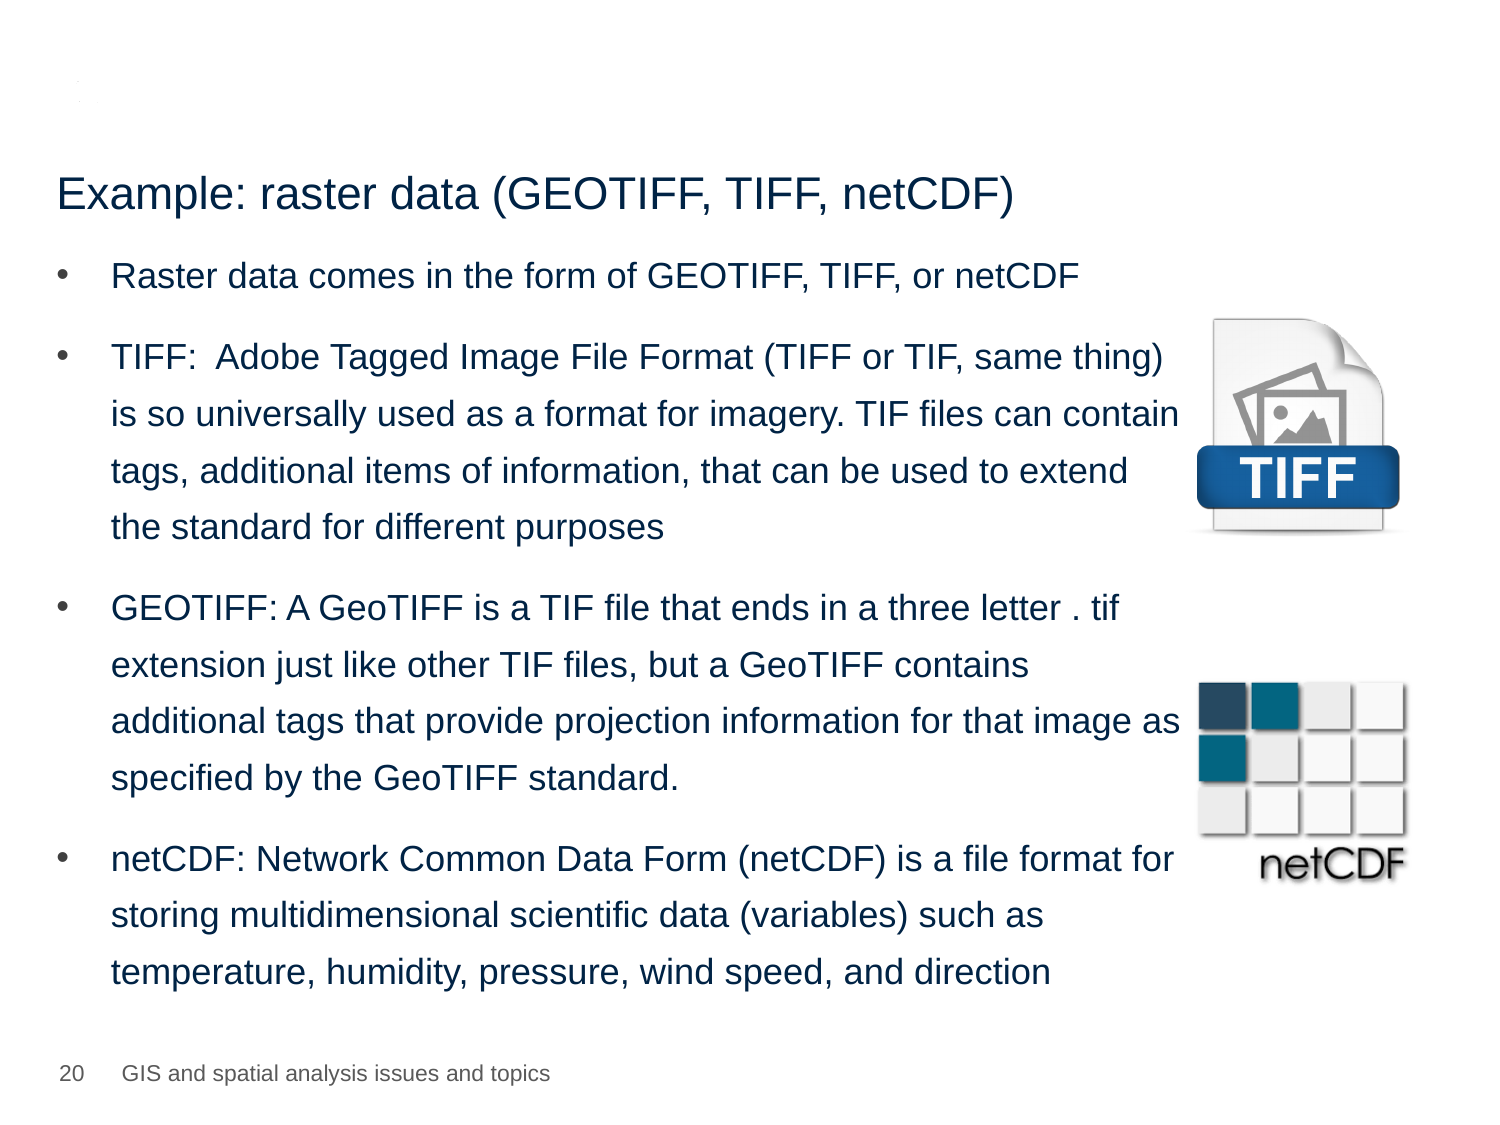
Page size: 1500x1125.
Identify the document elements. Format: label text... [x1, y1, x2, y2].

footer GIS and spatial analysis issues and topics [121, 1042, 1092, 1103]
picture [1182, 306, 1417, 543]
list Raster data comes in the form of GEOTIFF, TIFF, or netCDF TIFF: Adobe Tagged Image File Format (TIFF or TIF, same thing) is so universally used as a format for imagery. TIF files can contain tags, additional items of information, that can be used to extend the standard for different purposes GEOTIFF: A GeoTIFF is a TIF file that ends in a three letter . tif extension just like other TIF files, but a GeoTIFF contains additional tags that provide projection information for that image as specified by the GeoTIFF standard. netCDF: Network Common Data Form (netCDF) is a file format for storing multidimensional scientific data (variables) such as temperature, humidity, pressure, wind speed, and direction [56, 239, 1184, 995]
slide_number 19 [59, 1042, 112, 1103]
picture [1182, 663, 1420, 901]
title Example: raster data (GEOTIFF, TIFF, netCDF) [56, 49, 1441, 219]
